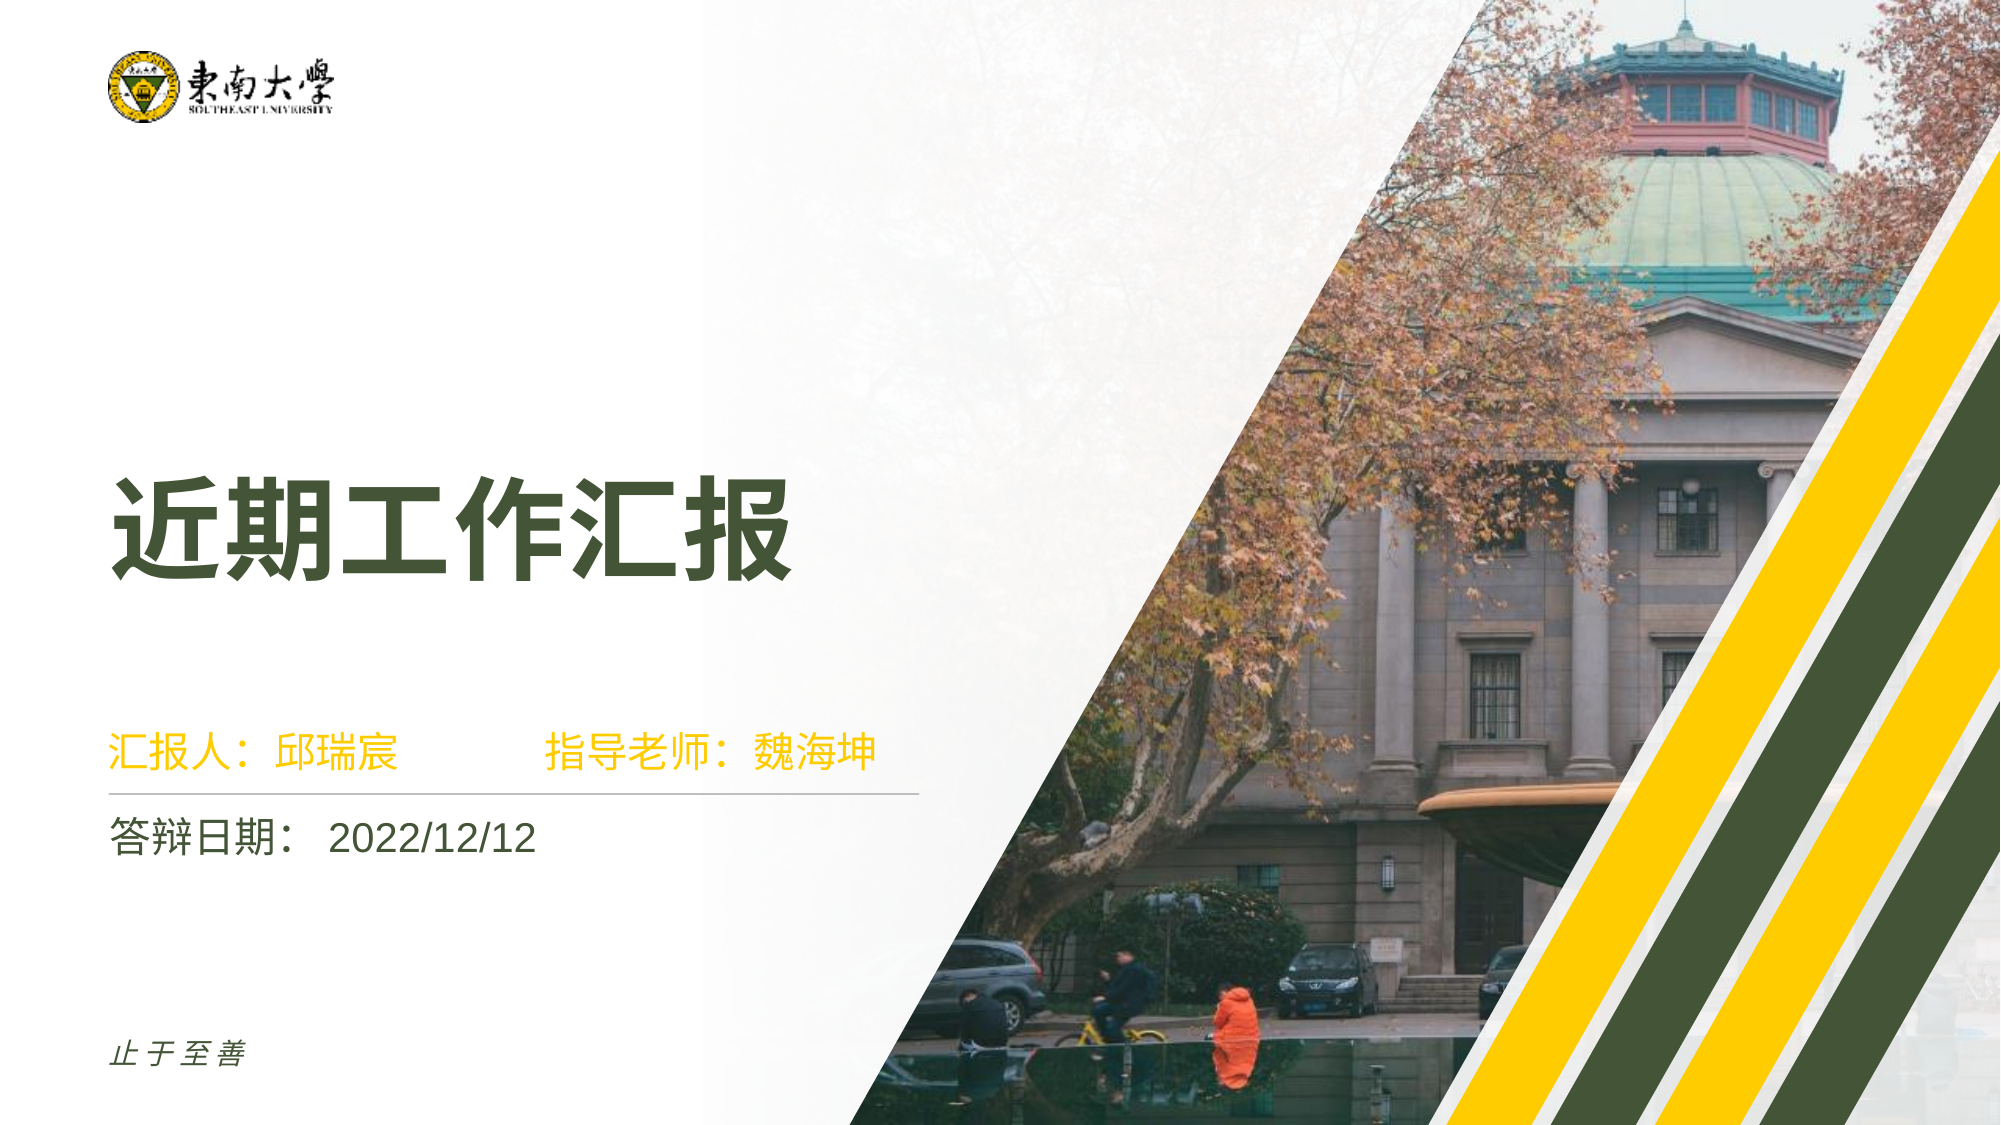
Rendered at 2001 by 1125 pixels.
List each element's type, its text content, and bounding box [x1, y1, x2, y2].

text_box 汇报人：邱瑞宸 [107, 718, 519, 784]
slide_number 止于至善 [108, 1022, 657, 1083]
text_box 指导老师：魏海坤 [544, 718, 919, 784]
text_box 答辩日期：2022/12/12 [109, 803, 714, 869]
picture [108, 51, 334, 123]
list 近期工作汇报 [109, 451, 1061, 596]
picture [849, 0, 2000, 1125]
